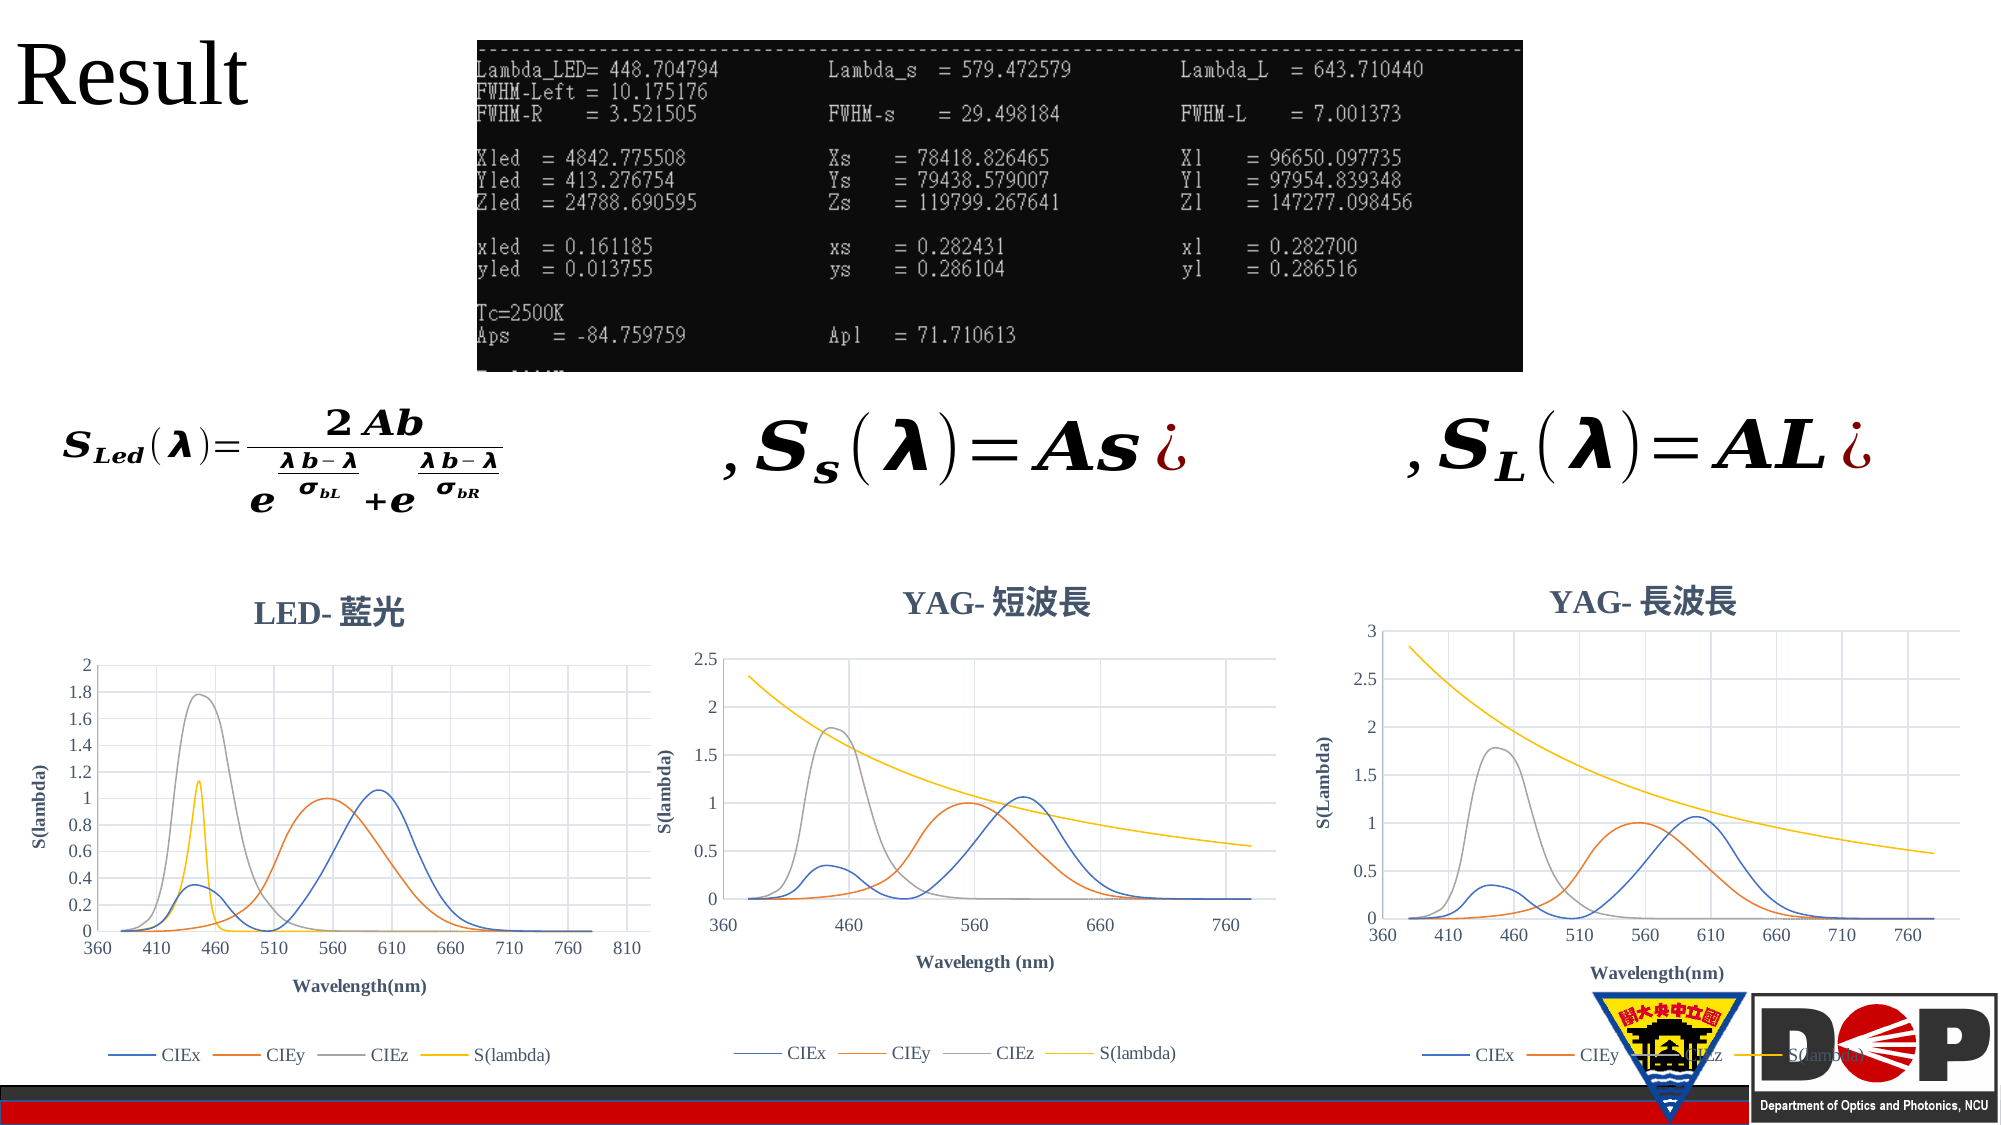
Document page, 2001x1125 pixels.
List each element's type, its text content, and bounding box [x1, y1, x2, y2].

picture [1569, 991, 2000, 1125]
chart [0, 550, 1998, 1073]
title Result [0, 2, 316, 149]
picture [477, 40, 1523, 372]
